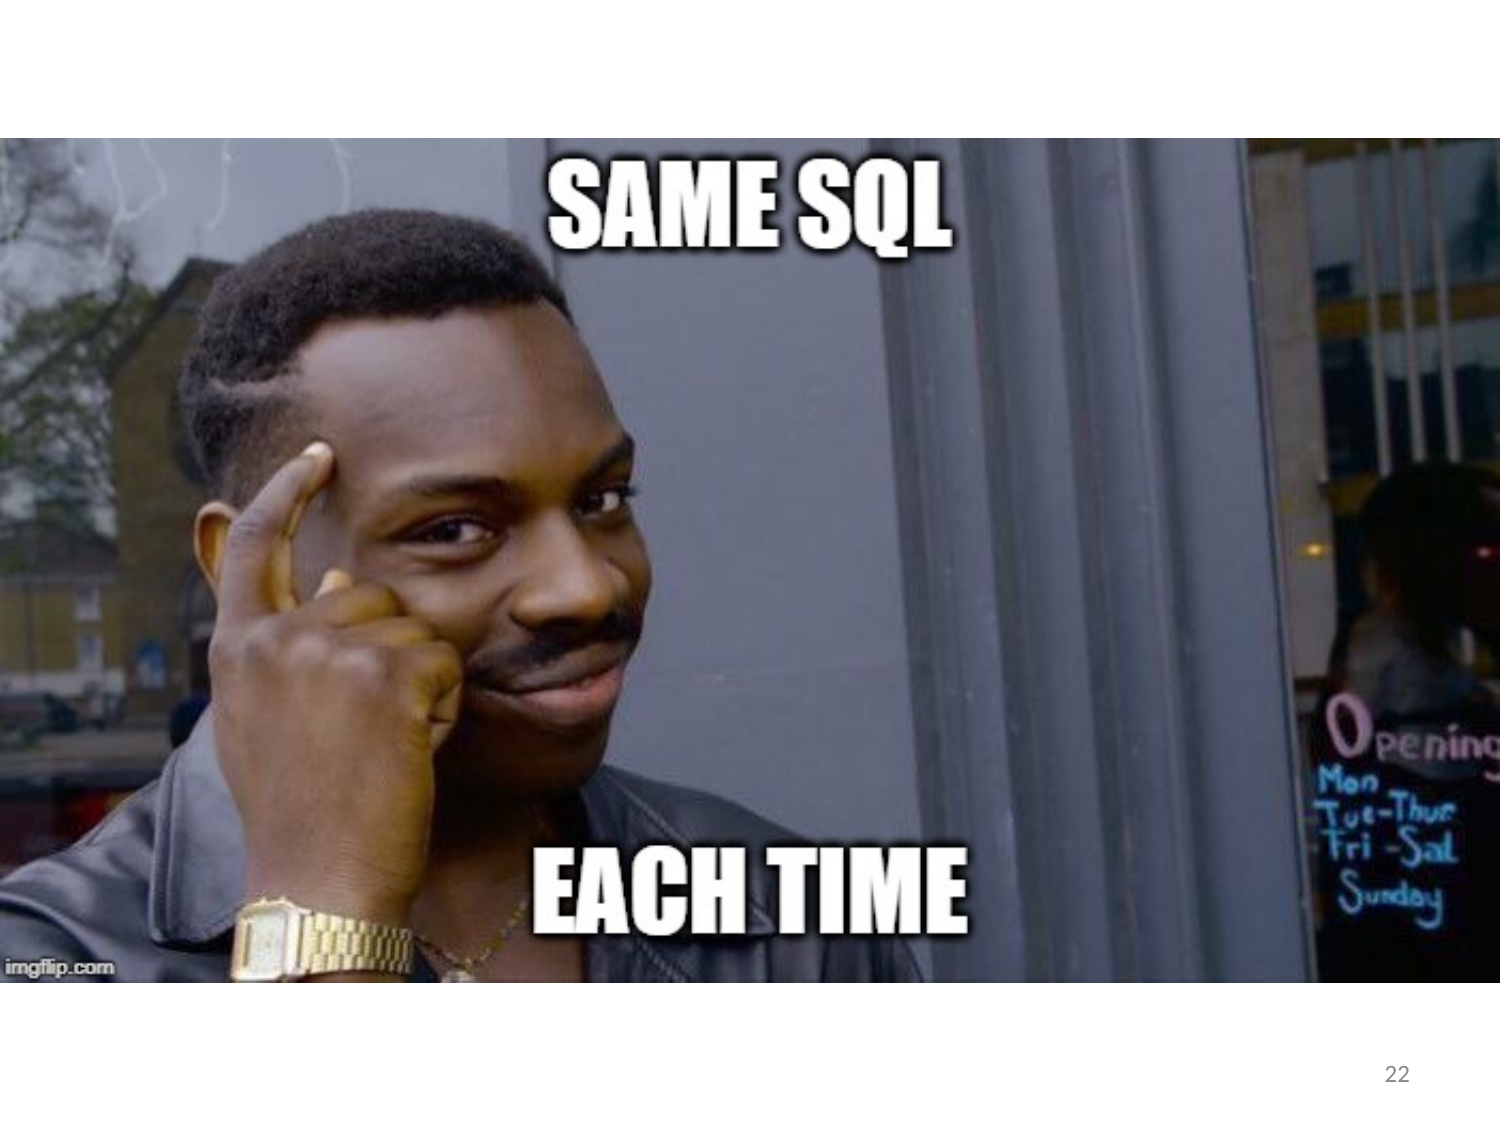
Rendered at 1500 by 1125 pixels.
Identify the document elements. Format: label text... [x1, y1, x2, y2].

slide_number 22 [1074, 1042, 1425, 1103]
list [0, 138, 1500, 983]
